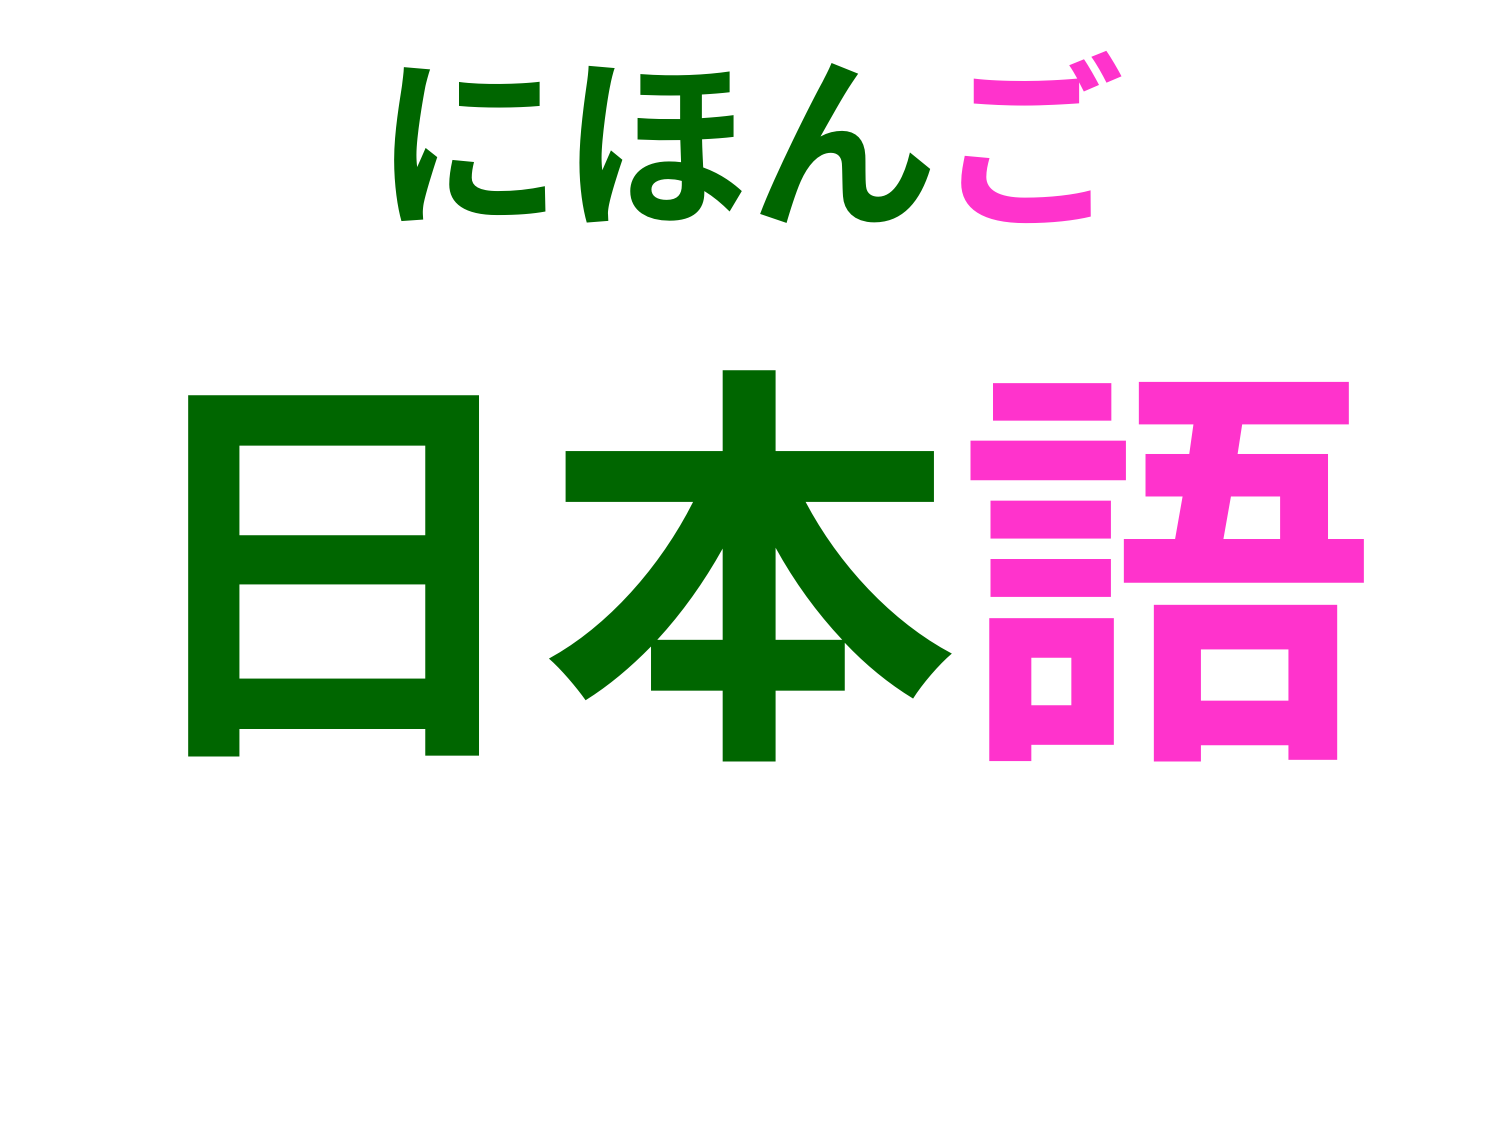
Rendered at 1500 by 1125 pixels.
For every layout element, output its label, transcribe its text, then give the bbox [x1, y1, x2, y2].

title にほんご [75, 45, 1425, 233]
list 日本語 [75, 299, 1425, 1005]
